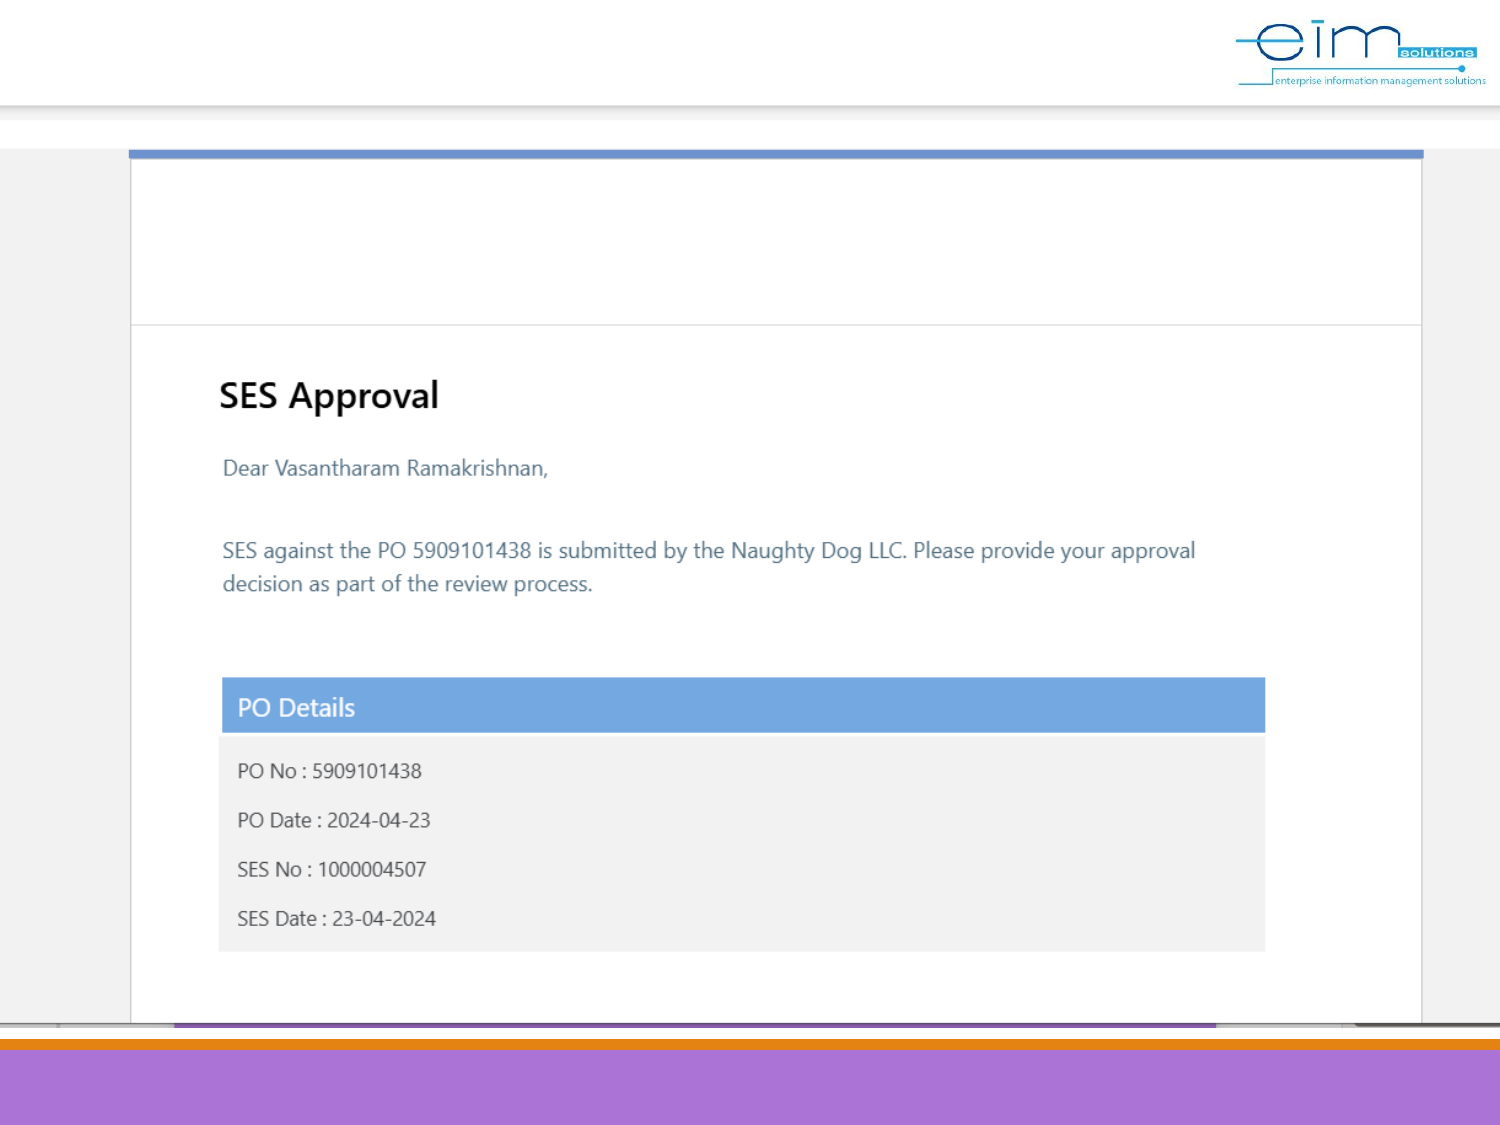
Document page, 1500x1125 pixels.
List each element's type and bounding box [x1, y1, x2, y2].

picture [1234, 19, 1490, 95]
picture [0, 96, 1500, 1028]
